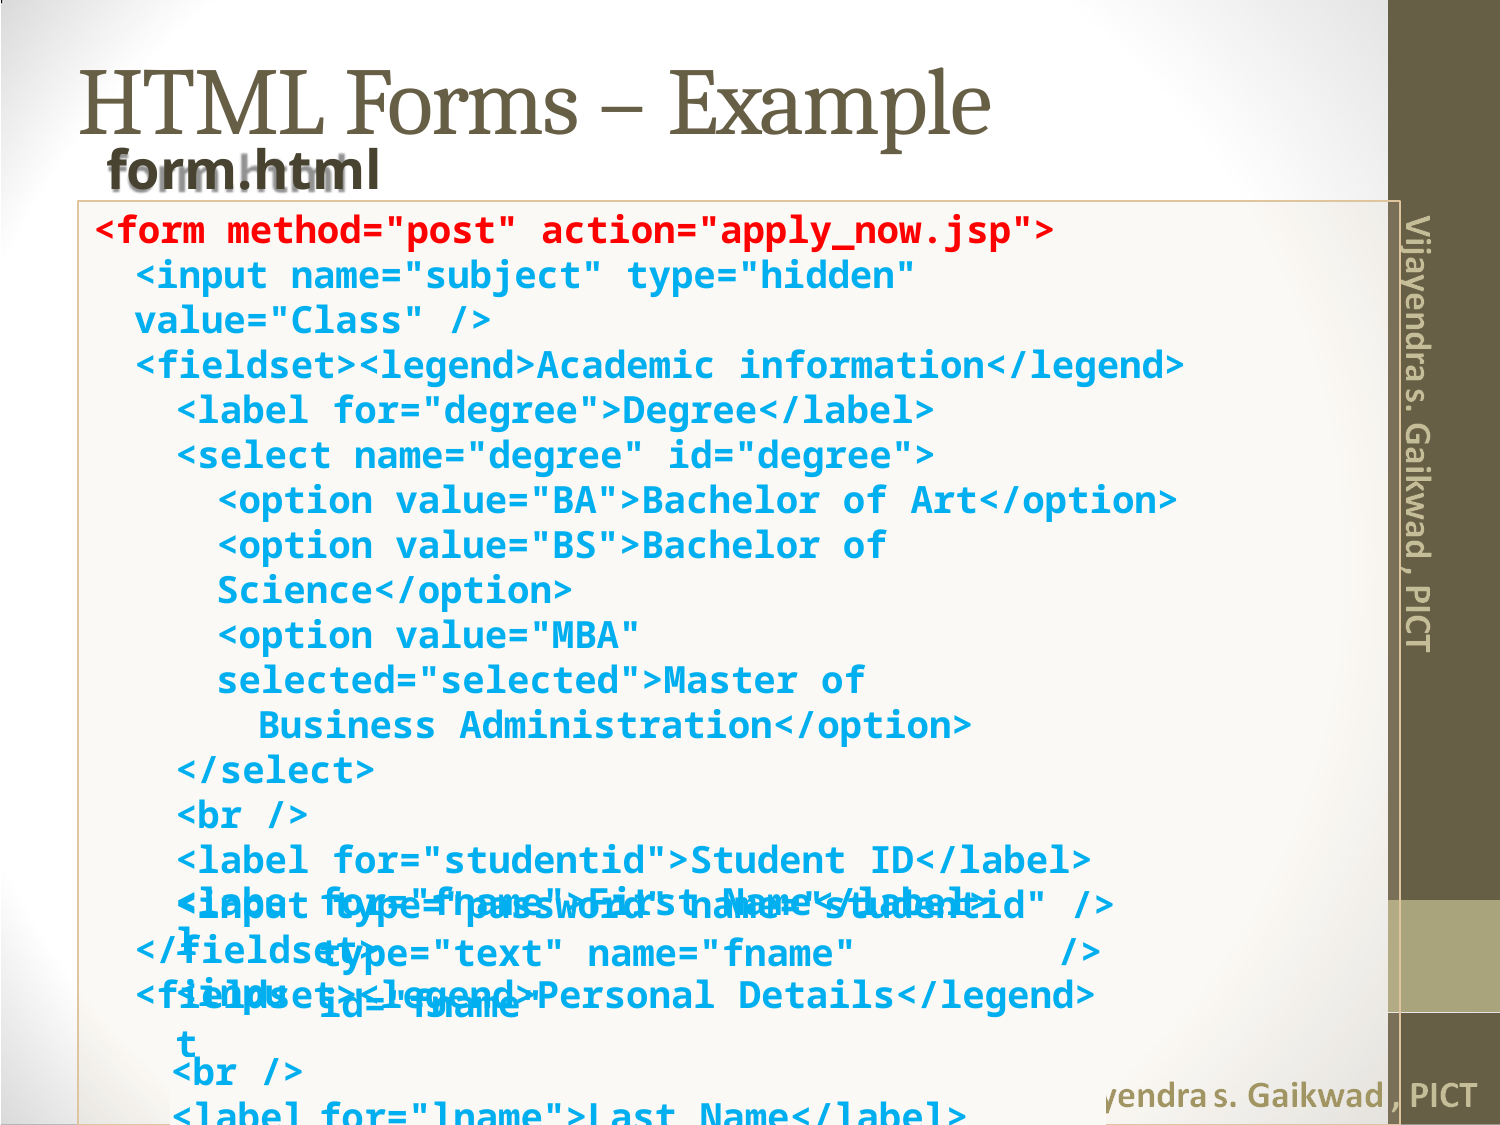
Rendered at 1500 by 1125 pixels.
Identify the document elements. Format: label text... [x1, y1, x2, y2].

text_box form.html <form method="post" action="apply_now.jsp"> <input name="subject" type="hidden" value="Class" /> <fieldset><legend>Academic information</legend> <label for="degree">Degree</label> <select name="degree" id="degree"> <option value="BA">Bachelor of Art</option> <option value="BS">Bachelor of Science</option> <option value="MBA" selected="selected">Master of Business Administration</option> </select> <br /> <label for="studentid">Student ID</label> <input type="password" name="studentid" /> </fieldset> <fieldset><legend>Personal Details</legend> [91, 124, 1227, 198]
title HTML Forms – Example [75, 36, 1016, 124]
picture [0, 0, 1500, 1125]
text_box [76, 199, 1401, 1125]
text_box [72, 121, 384, 202]
